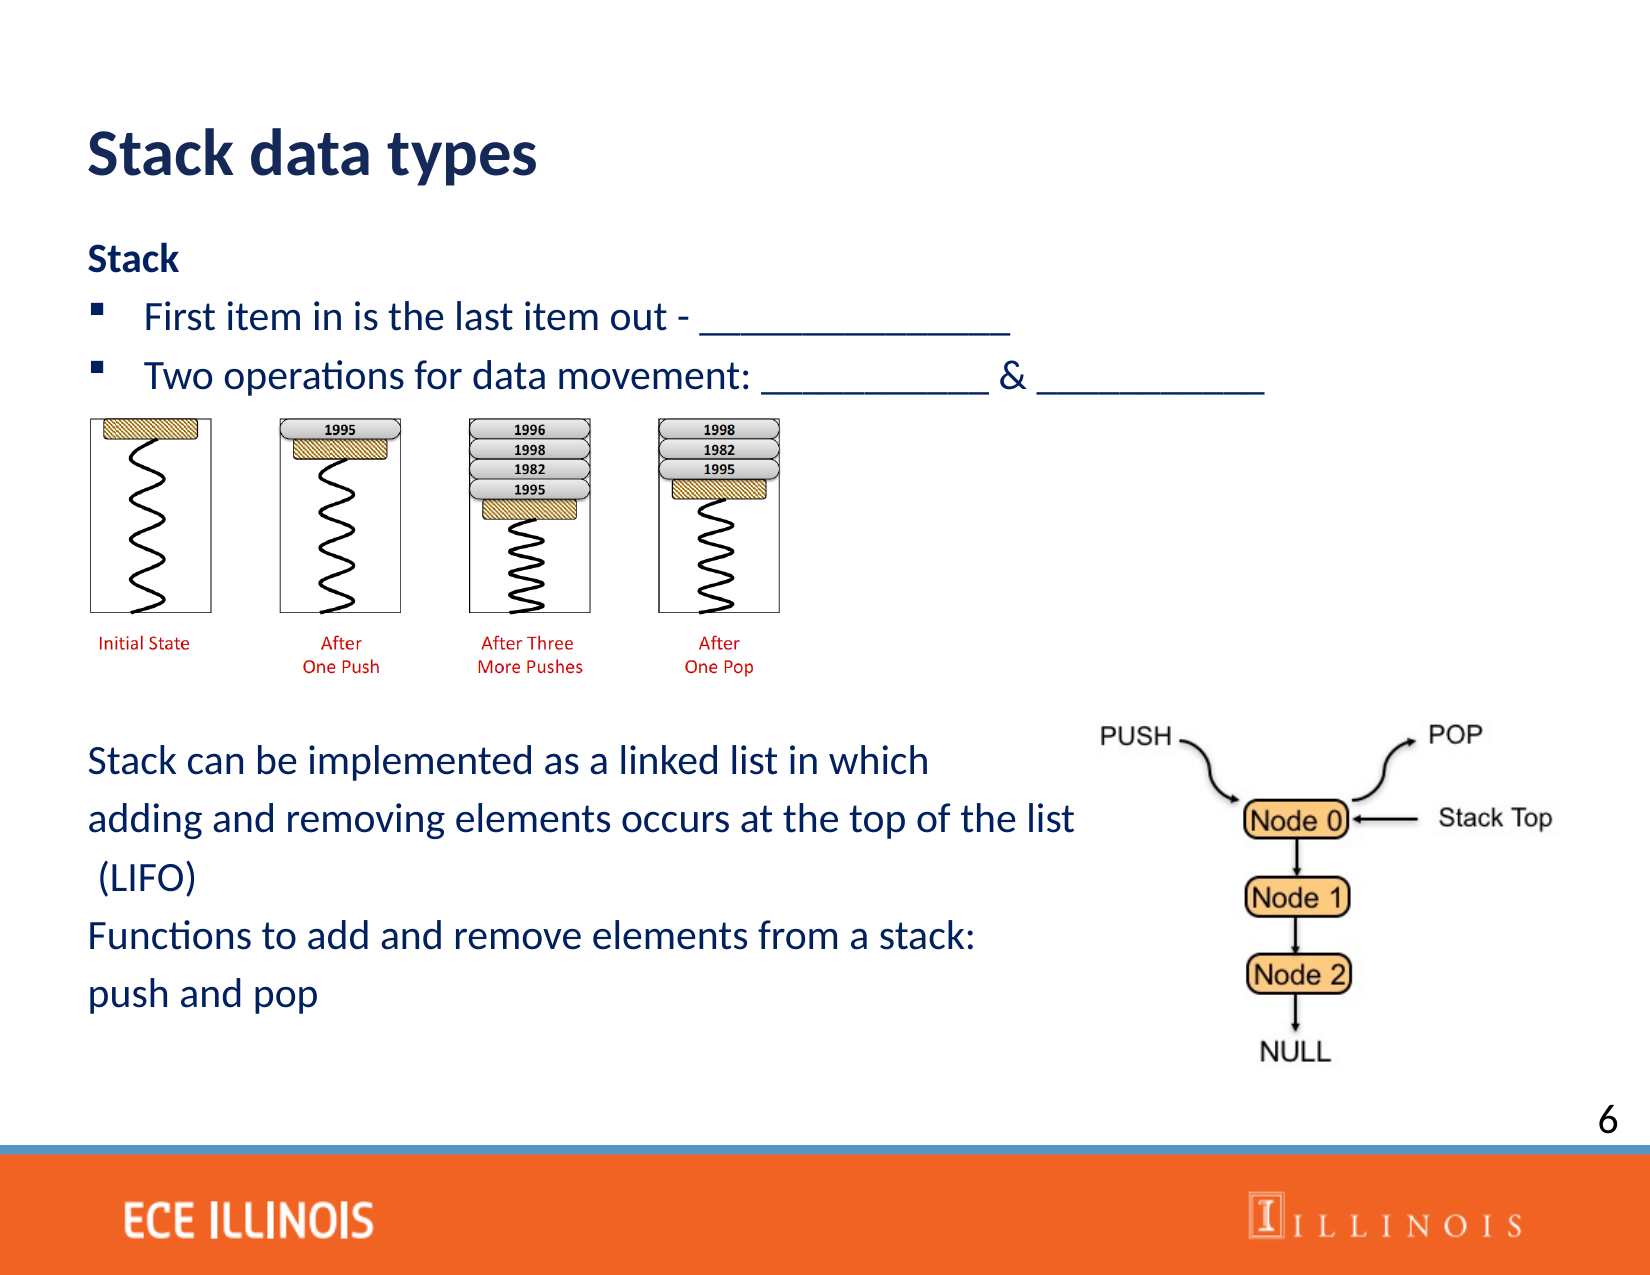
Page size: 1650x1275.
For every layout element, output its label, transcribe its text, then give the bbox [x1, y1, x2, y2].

picture [79, 410, 789, 682]
list Stack data types [72, 101, 1590, 223]
list Stack First item in is the last item out - _______________ Two operations for data movement: ___________ & ___________ Stack can be implemented as a linked list in which adding and removing elements occurs at the top of the list (LIFO) Functions to add and remove elements from a stack: push and pop [72, 223, 1590, 1059]
picture [1084, 709, 1635, 1086]
text_box 6 [1582, 1093, 1634, 1150]
